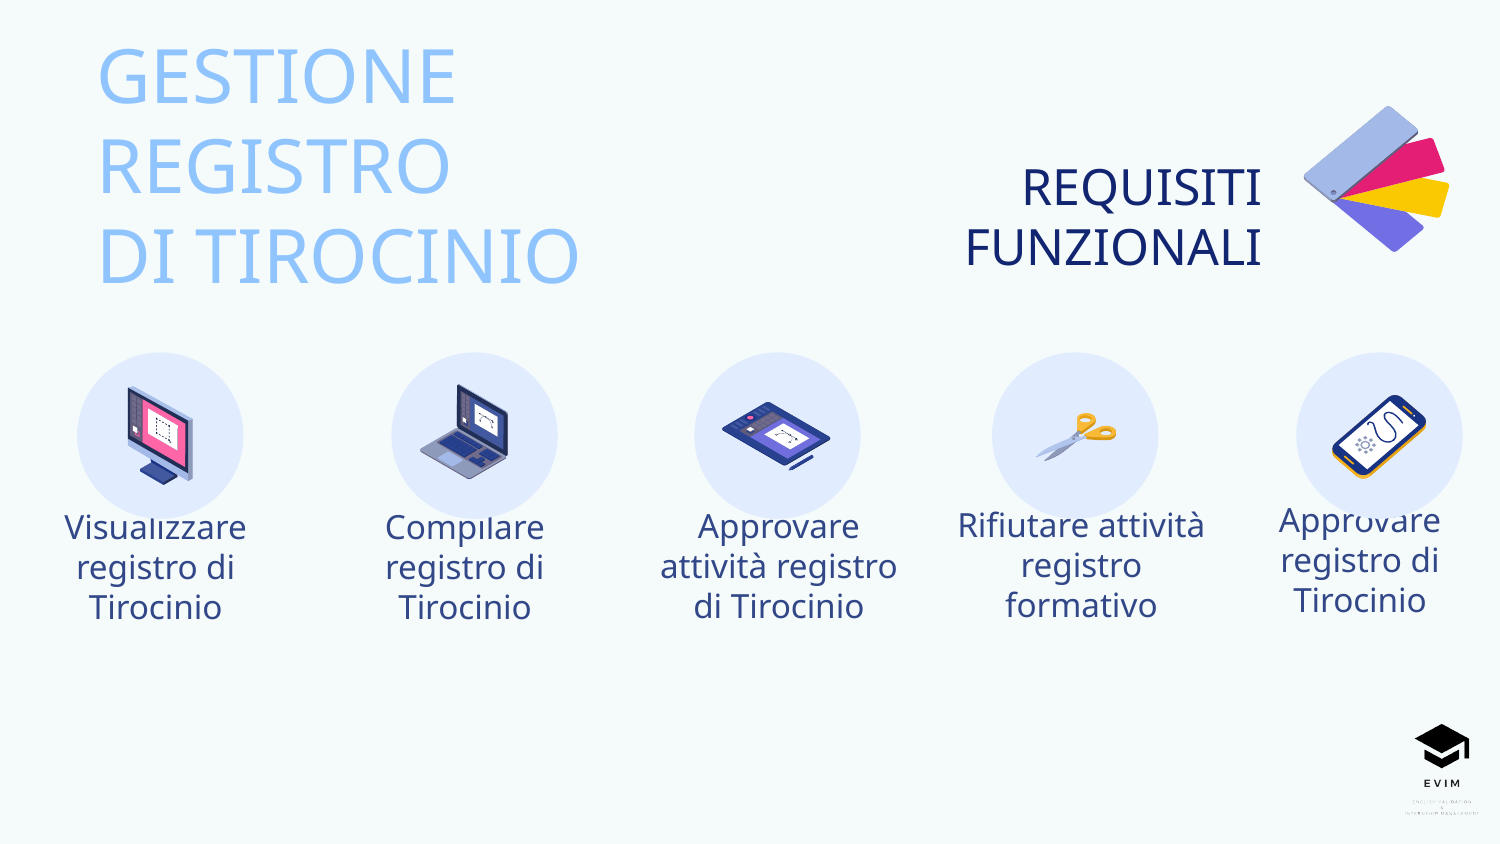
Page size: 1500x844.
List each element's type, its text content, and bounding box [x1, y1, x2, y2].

title Compilare registro di Tirocinio [308, 546, 622, 642]
text_box [391, 352, 558, 519]
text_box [1035, 413, 1118, 462]
title REQUISITI FUNZIONALI [923, 140, 1278, 280]
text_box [127, 386, 193, 486]
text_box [721, 401, 831, 471]
text_box Rifiutare attività registro formativo [940, 543, 1223, 639]
text_box [1296, 352, 1463, 519]
title Visualizzare registro di Tirocinio [9, 546, 302, 642]
text_box Approvare registro di Tirocinio [1207, 538, 1500, 634]
text_box [77, 352, 244, 519]
text_box [694, 352, 861, 519]
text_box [1303, 105, 1450, 253]
picture [1370, 697, 1500, 844]
text_box [992, 352, 1159, 519]
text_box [419, 384, 509, 480]
title Approvare attività registro di Tirocinio [632, 545, 926, 641]
text_box GESTIONE REGISTRO DI TIROCINIO [81, 21, 772, 307]
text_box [1331, 394, 1428, 479]
